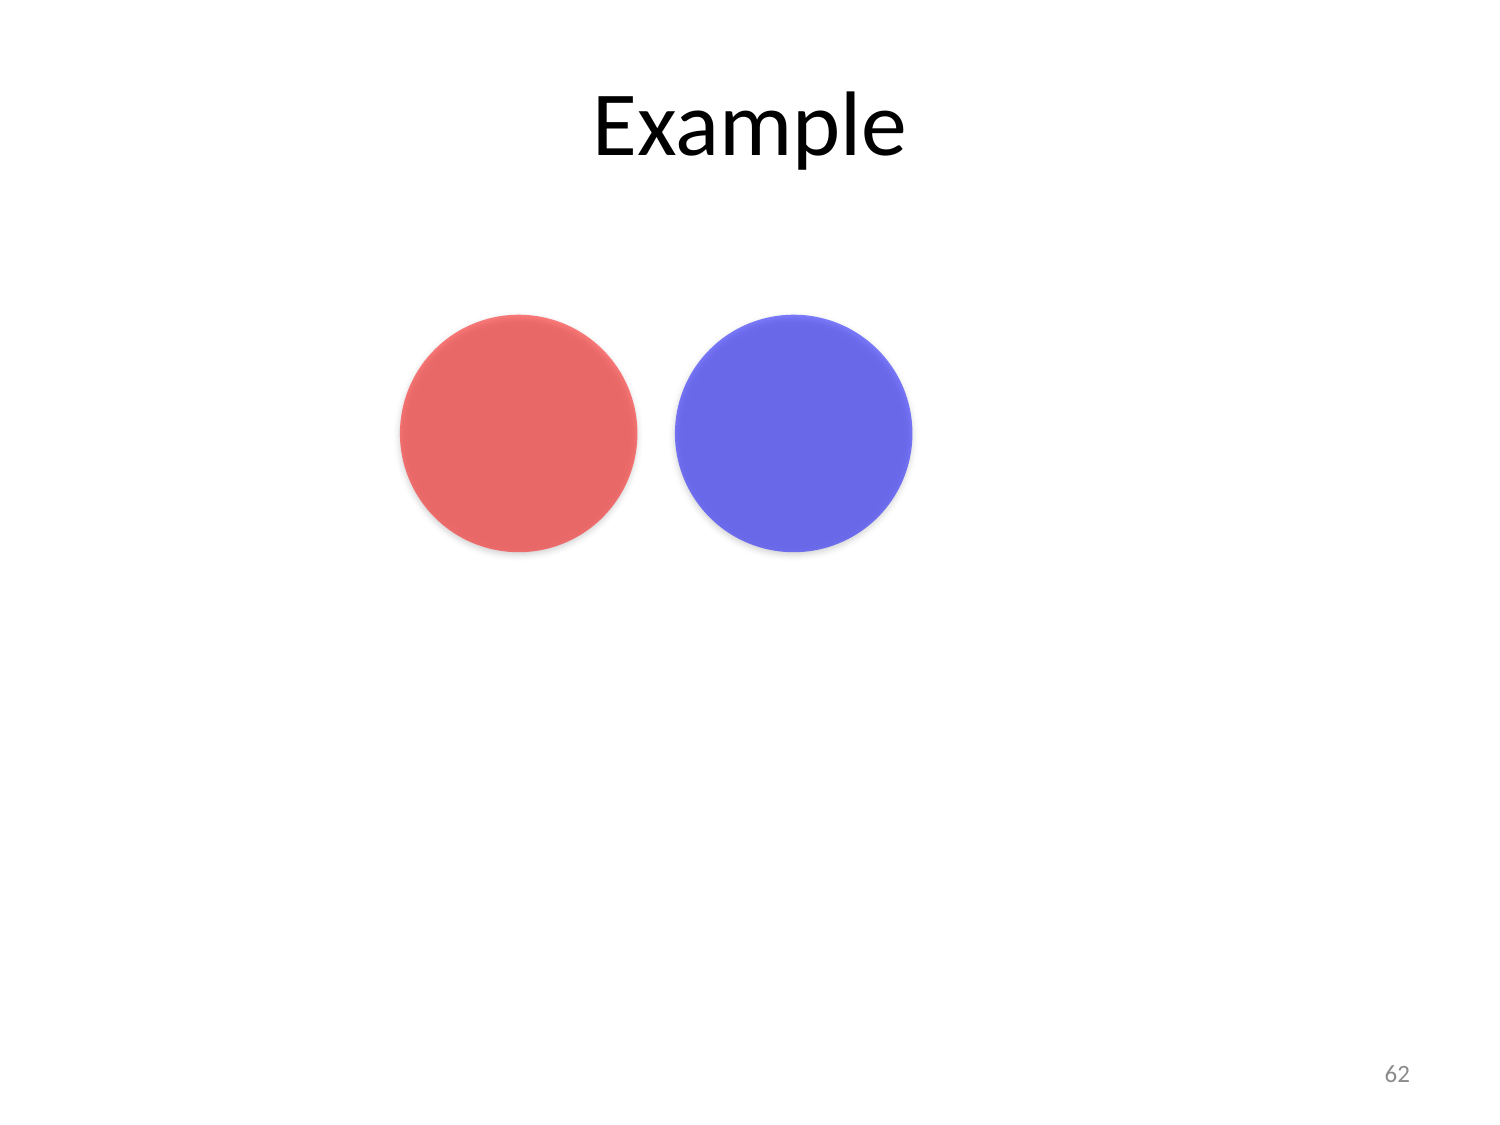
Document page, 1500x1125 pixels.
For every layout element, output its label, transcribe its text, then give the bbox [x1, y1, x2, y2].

slide_number 62 [1074, 1042, 1425, 1103]
title Example [75, 24, 1425, 213]
text_box [399, 313, 639, 553]
text_box [674, 313, 914, 553]
